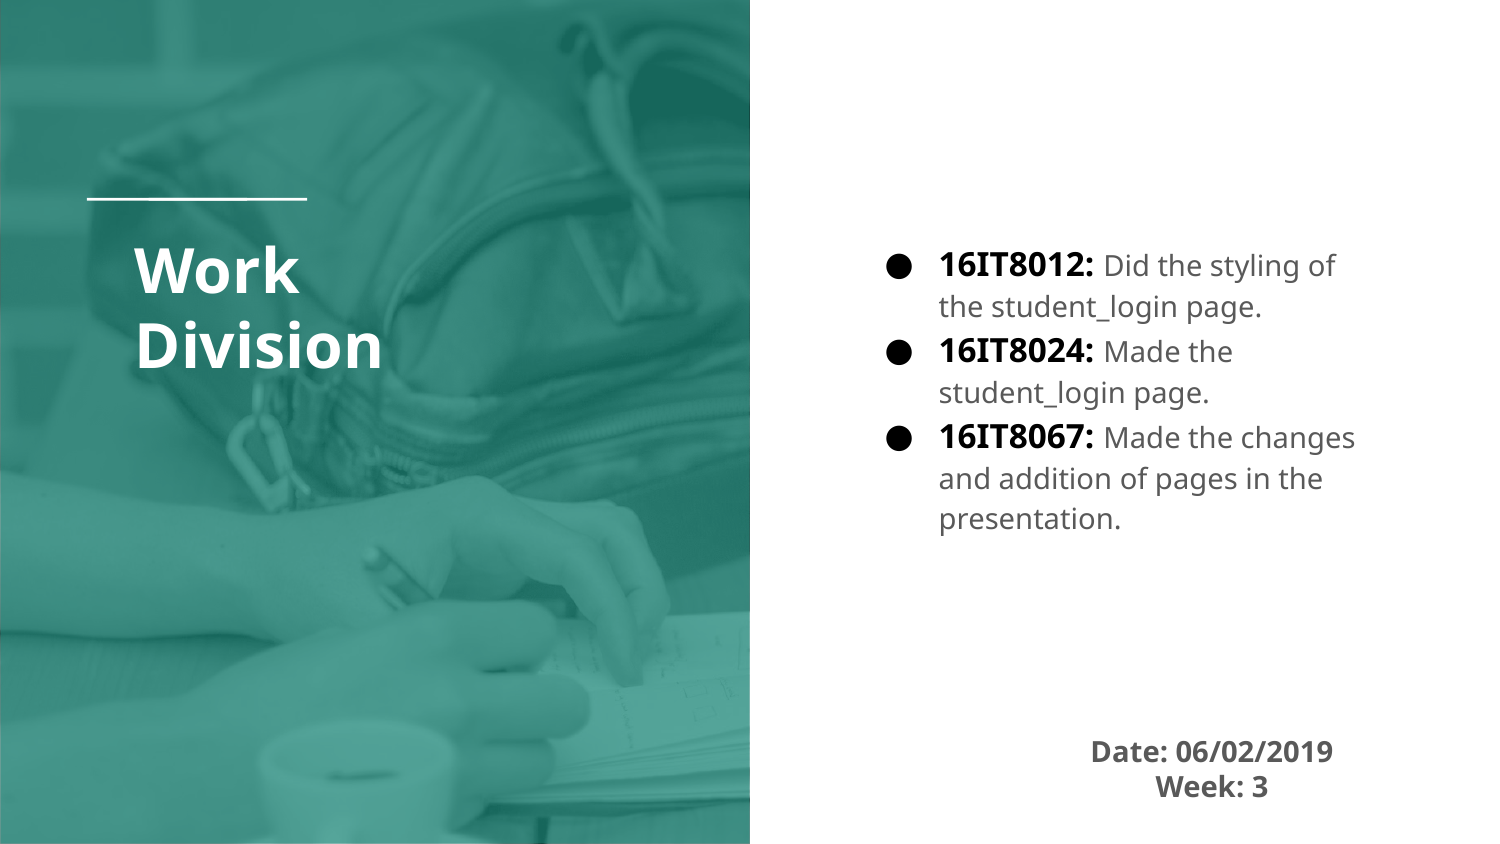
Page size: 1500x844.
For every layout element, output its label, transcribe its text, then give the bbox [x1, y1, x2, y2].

title Work Division [119, 216, 662, 494]
list 16IT8012: Did the styling of the student_login page. 16IT8024: Made the student_login page. 16IT8067: Made the changes and addition of pages in the presentation. [848, 221, 1403, 719]
text_box Date: 06/02/2019 Week: 3 [1021, 718, 1403, 817]
